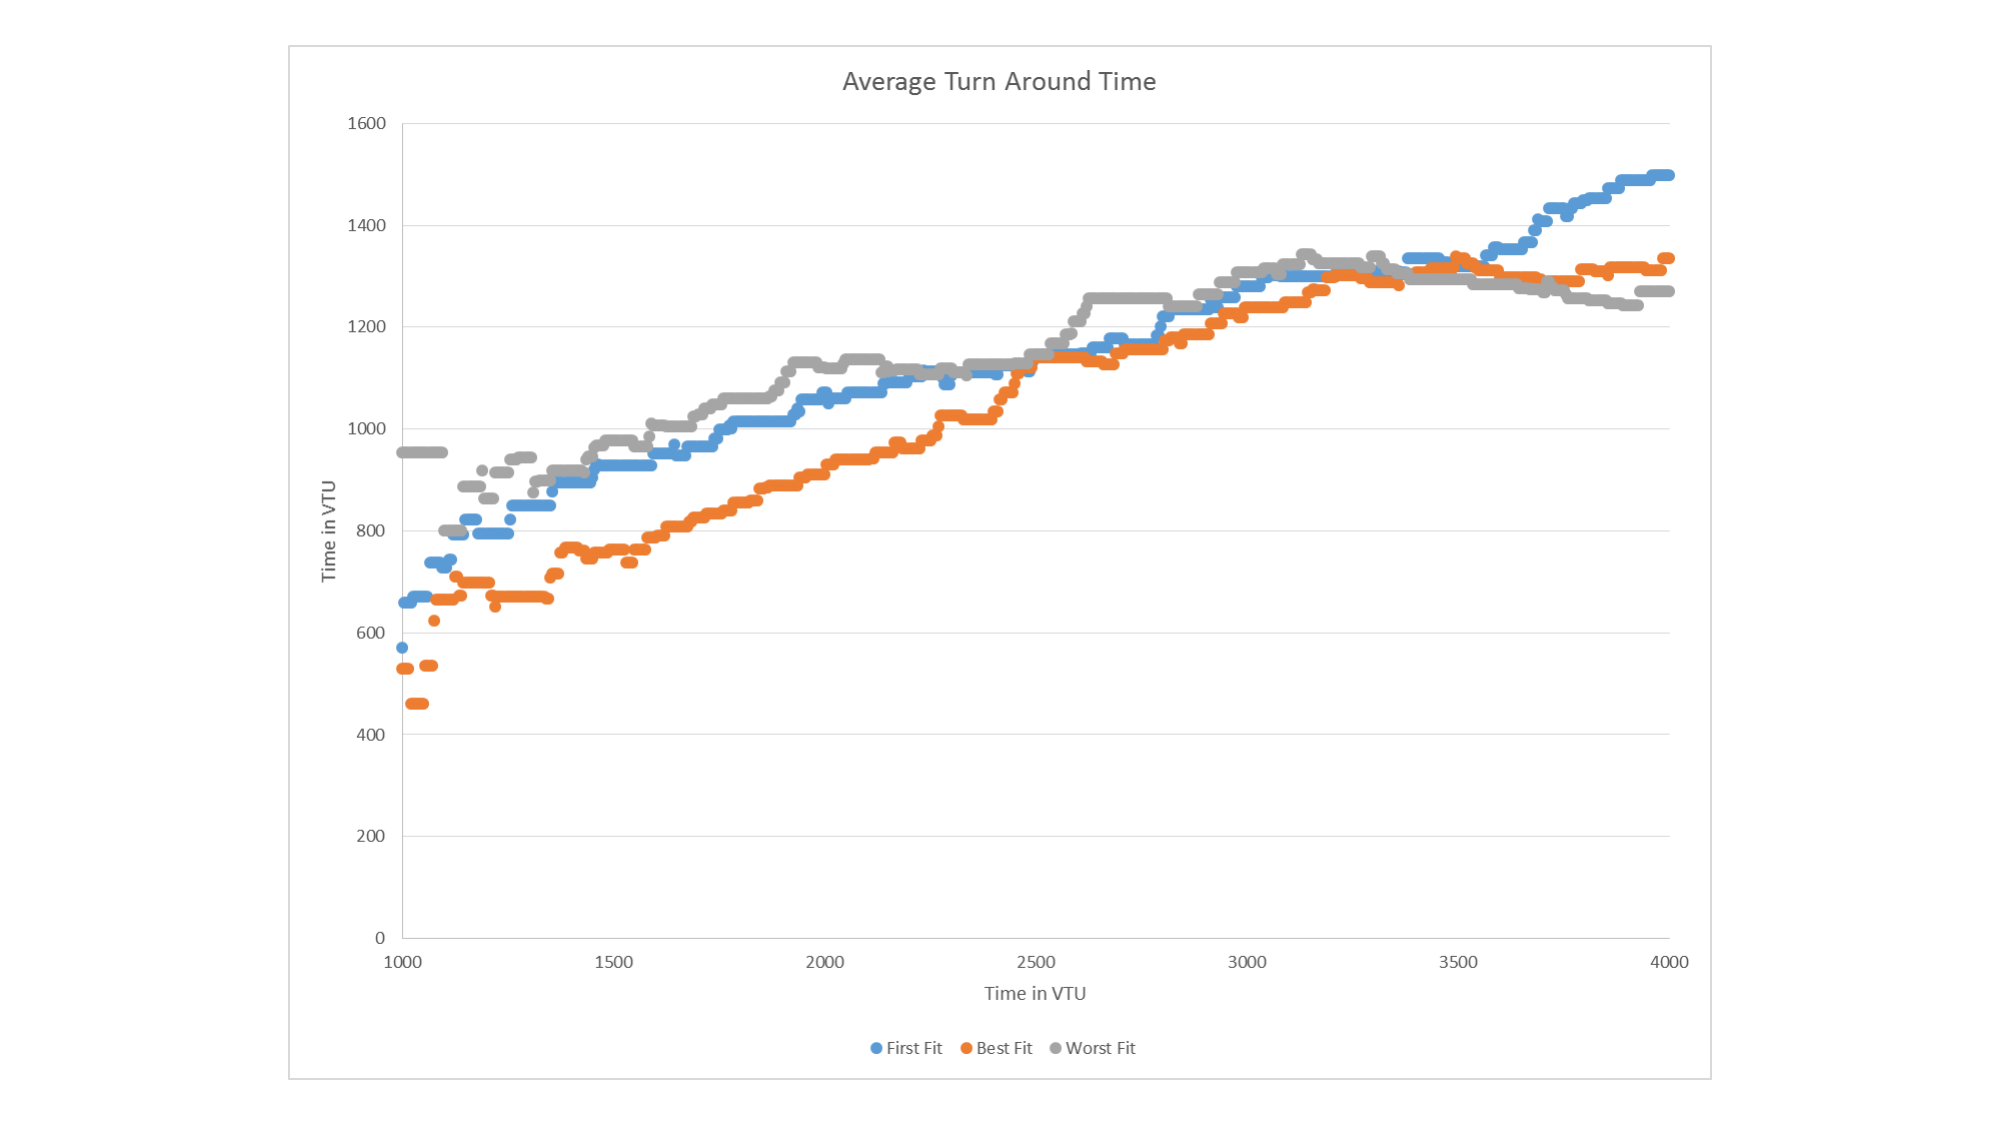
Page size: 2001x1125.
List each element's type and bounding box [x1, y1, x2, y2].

picture [288, 45, 1712, 1080]
